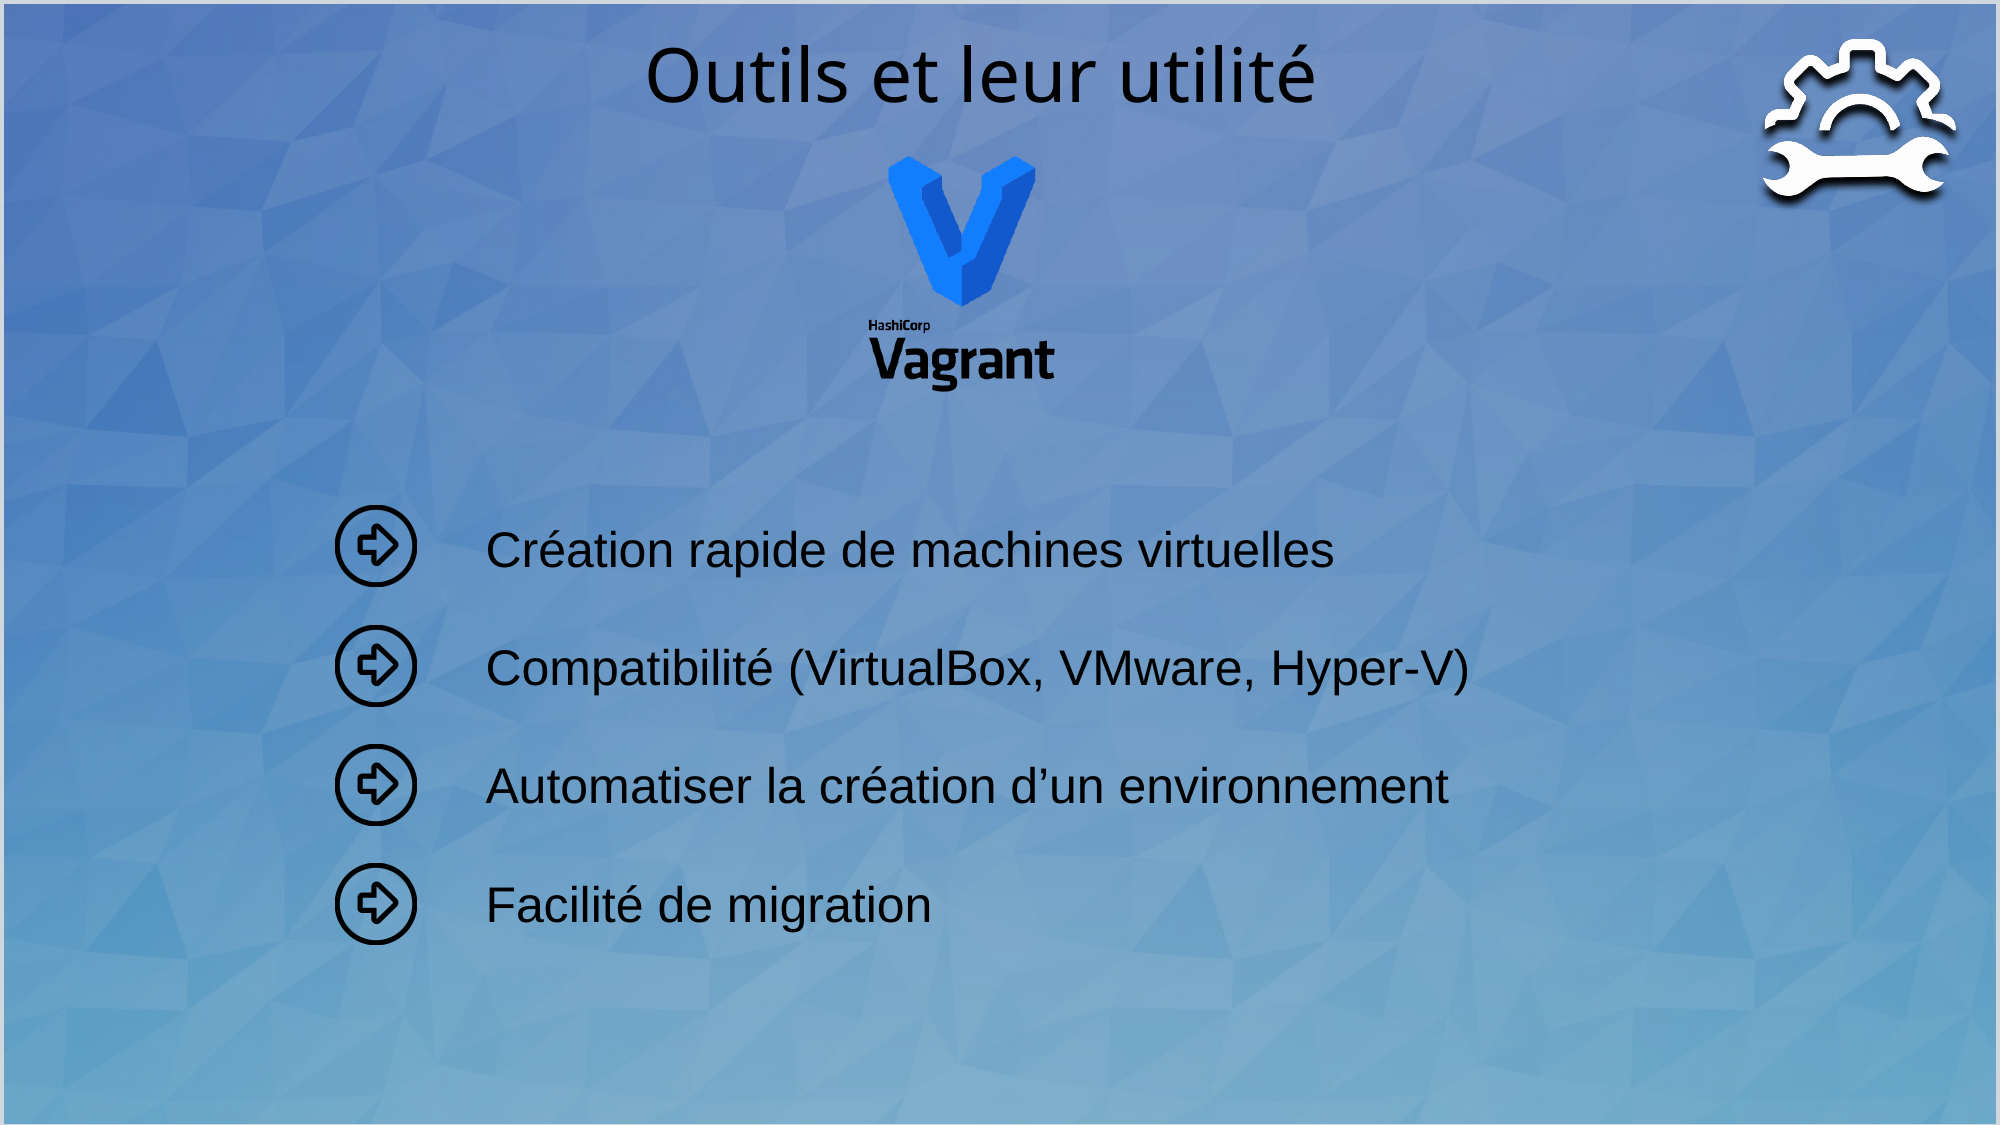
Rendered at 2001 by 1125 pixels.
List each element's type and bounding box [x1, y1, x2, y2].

text_box [335, 863, 1482, 945]
picture [1762, 39, 1955, 196]
text_box [335, 744, 1482, 826]
picture [824, 136, 1100, 411]
text_box [335, 505, 1482, 587]
text_box [335, 625, 1909, 707]
text_box [0, 0, 2000, 1125]
